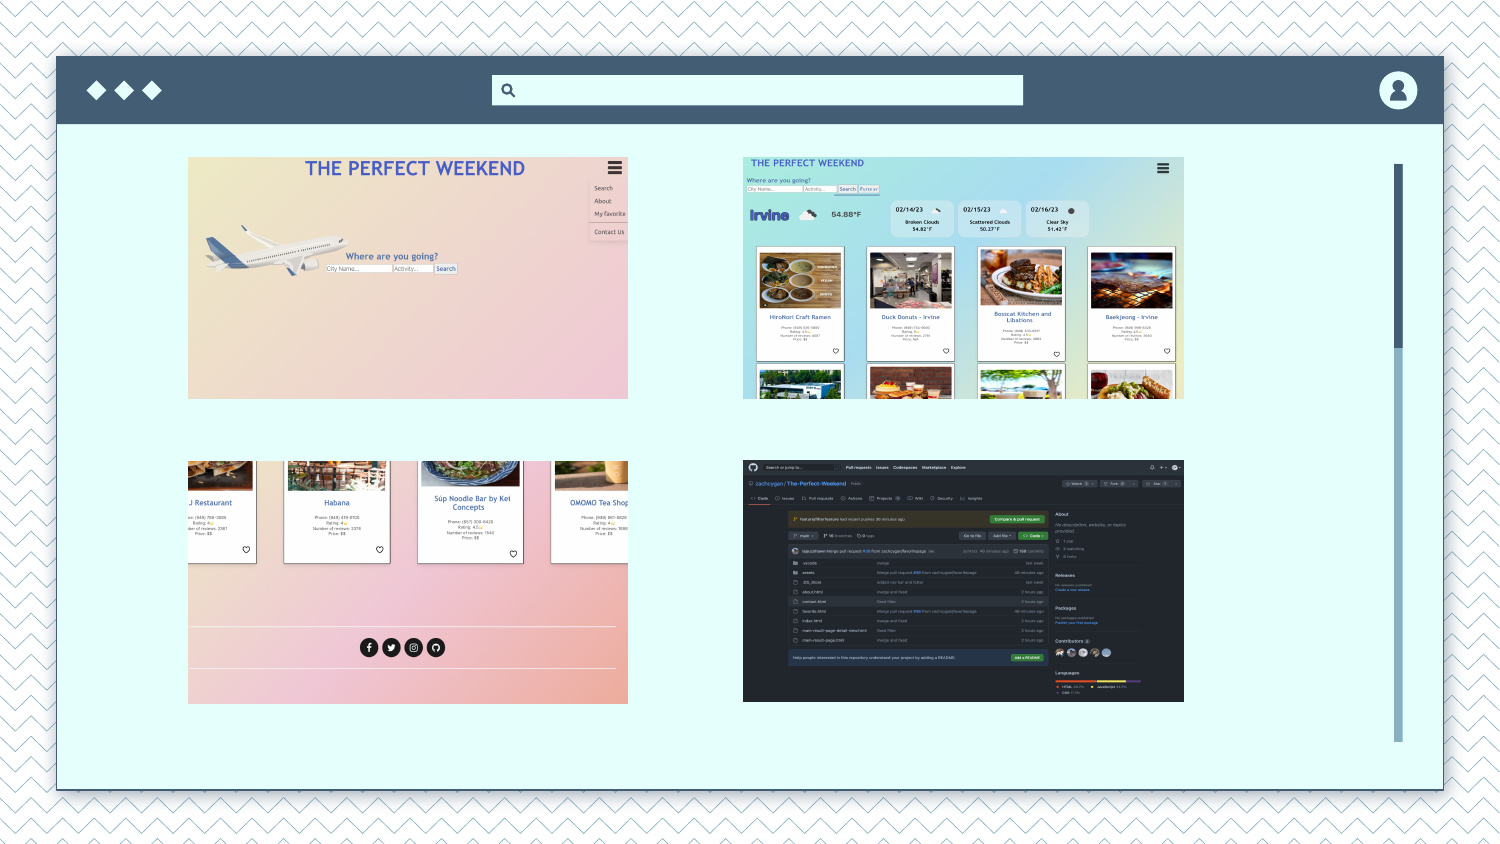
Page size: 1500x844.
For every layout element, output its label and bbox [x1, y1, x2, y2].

picture [188, 461, 629, 704]
picture [743, 459, 1184, 702]
picture [188, 157, 629, 400]
picture [743, 157, 1184, 400]
